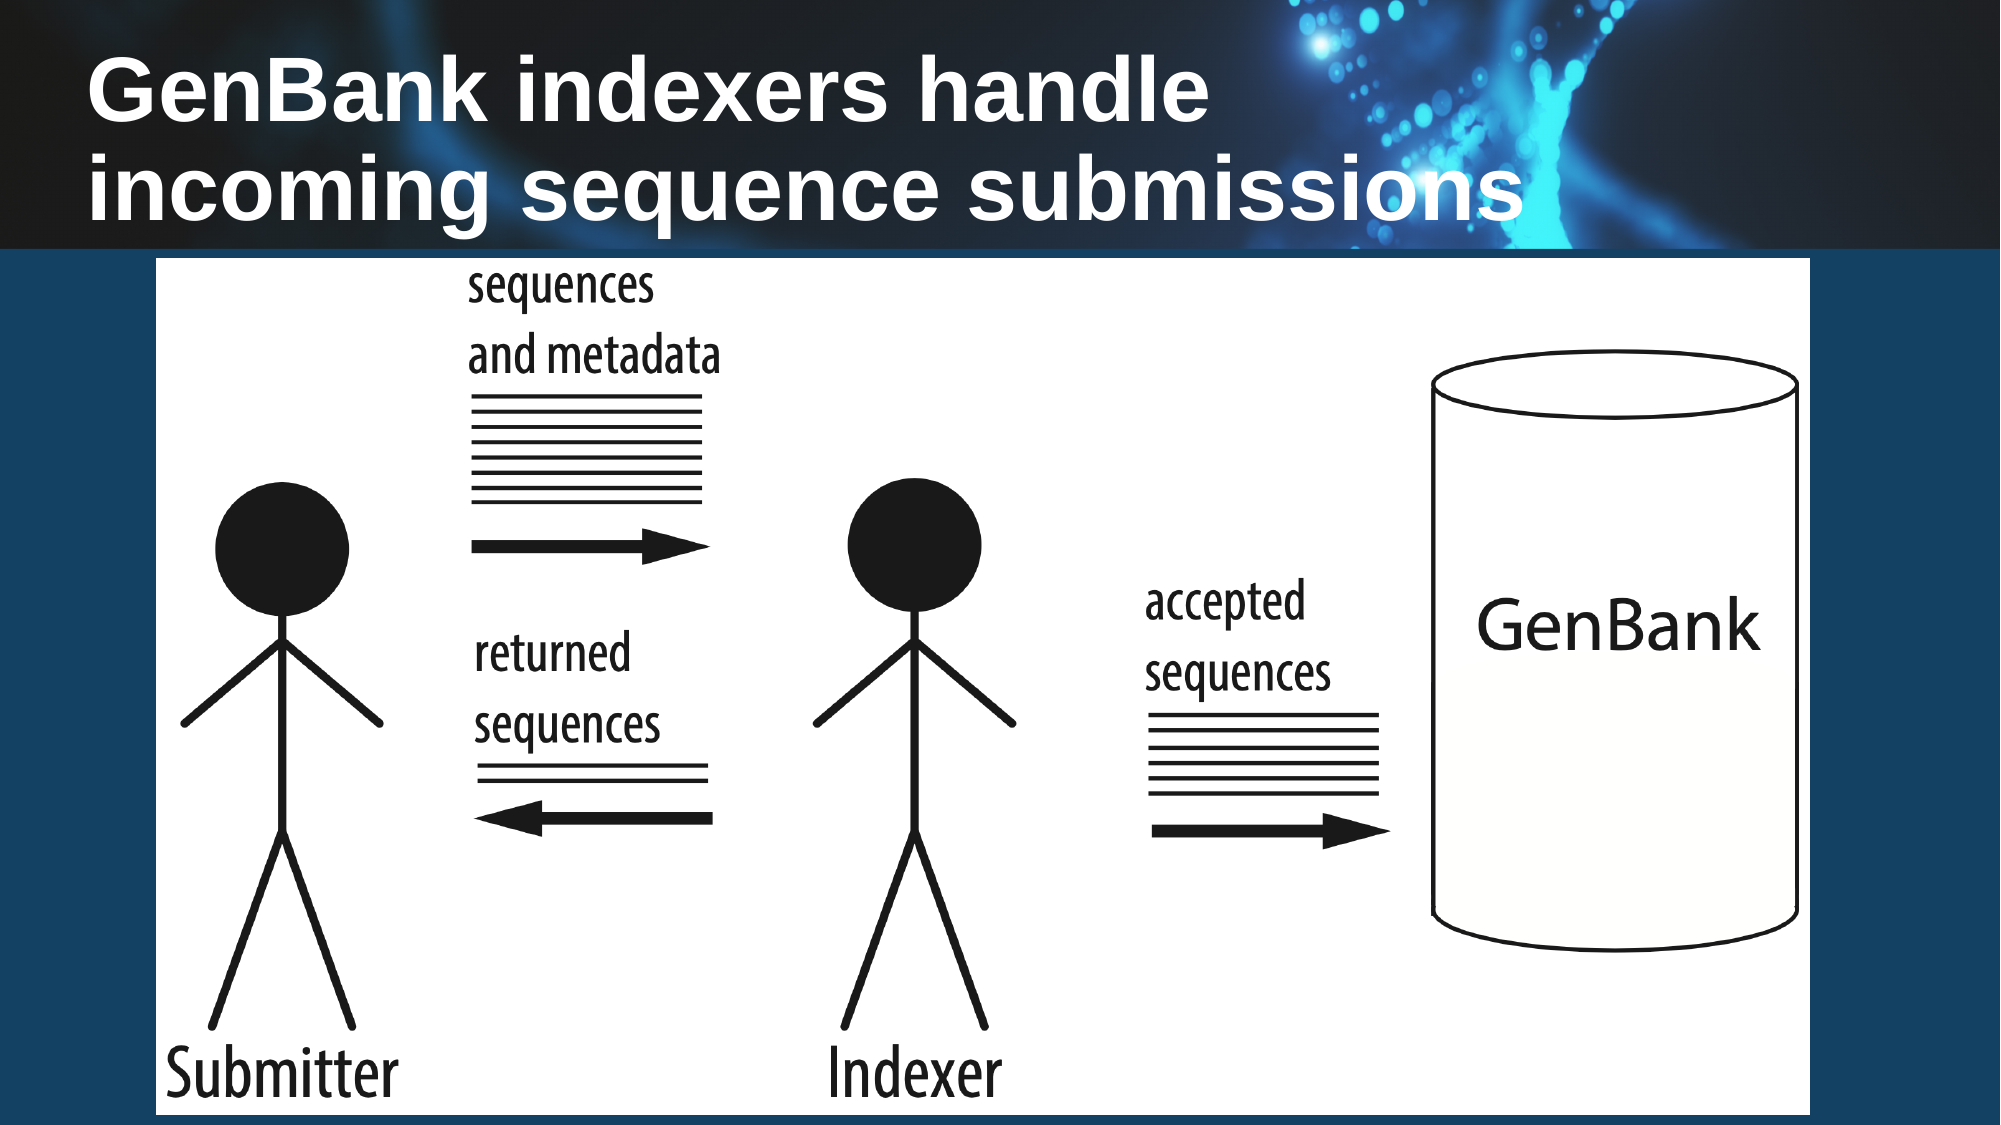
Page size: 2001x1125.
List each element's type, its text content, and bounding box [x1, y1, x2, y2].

title GenBank indexers handle incoming sequence submissions [71, 64, 1640, 219]
picture [156, 258, 1810, 1115]
picture [0, 0, 2000, 248]
